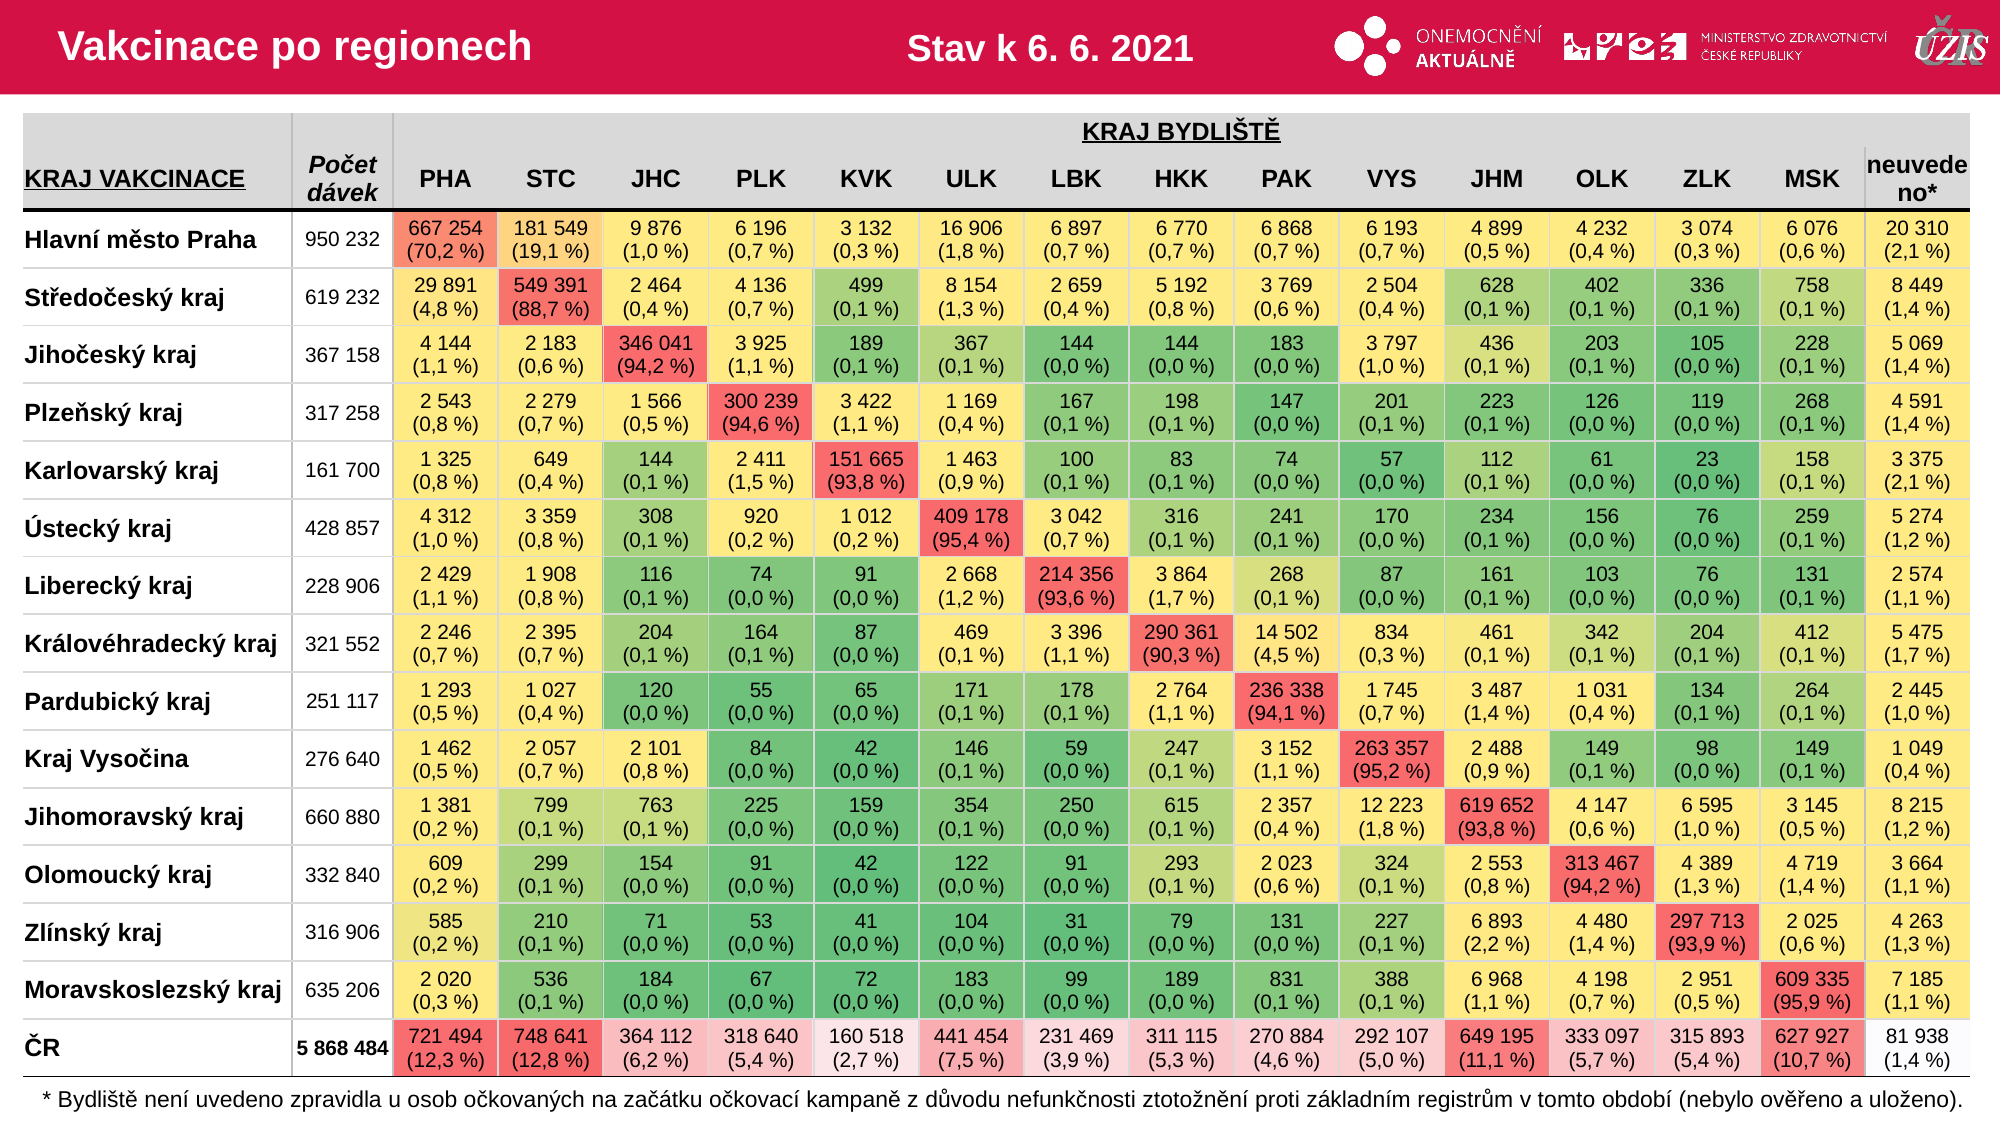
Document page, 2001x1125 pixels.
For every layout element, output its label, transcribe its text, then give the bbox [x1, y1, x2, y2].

table_cell 149 (0,1 %) [1761, 731, 1864, 787]
table_cell 499 (0,1 %) [815, 269, 918, 325]
table_cell 228 906 [293, 557, 392, 613]
table_cell 292 107 (5,0 %) [1340, 1020, 1444, 1076]
table_cell 2 411 (1,5 %) [709, 442, 813, 498]
table_cell 42 (0,0 %) [815, 731, 918, 787]
table_cell 2 101 (0,8 %) [604, 731, 708, 787]
table_cell 388 (0,1 %) [1340, 962, 1444, 1018]
table_cell 225 (0,0 %) [709, 789, 813, 844]
table_cell 91 (0,0 %) [709, 846, 813, 902]
table_cell 367 (0,1 %) [920, 326, 1023, 382]
table_cell 1 169 (0,4 %) [920, 384, 1023, 440]
table_cell 131 (0,1 %) [1761, 557, 1864, 613]
table_cell 263 357 (95,2 %) [1340, 731, 1444, 787]
table_cell 321 552 [293, 615, 392, 671]
table_cell 1 012 (0,2 %) [815, 500, 918, 556]
table_cell 2 020 (0,3 %) [394, 962, 497, 1018]
table_cell 4 480 (1,4 %) [1550, 904, 1654, 960]
table_cell 268 (0,1 %) [1235, 557, 1338, 613]
table_cell 6 595 (1,0 %) [1656, 789, 1759, 844]
table_cell 120 (0,0 %) [604, 673, 708, 729]
table_cell 3 152 (1,1 %) [1235, 731, 1338, 787]
table_cell 122 (0,0 %) [920, 846, 1023, 902]
table_cell 91 (0,0 %) [1025, 846, 1128, 902]
table_cell 436 (0,1 %) [1445, 326, 1549, 382]
table_cell Zlínský kraj [23, 904, 291, 960]
table_cell 251 117 [293, 673, 392, 729]
table_cell 16 906 (1,8 %) [920, 212, 1023, 267]
table_cell 619 232 [293, 269, 392, 325]
table_cell 1 462 (0,5 %) [394, 731, 497, 787]
table_cell 161 (0,1 %) [1445, 557, 1549, 613]
table_cell 5 868 484 [293, 1020, 392, 1076]
table_cell 87 (0,0 %) [1340, 557, 1444, 613]
table_cell 131 (0,0 %) [1235, 904, 1338, 960]
table_cell 649 195 (11,1 %) [1445, 1020, 1549, 1076]
table_cell 2 183 (0,6 %) [499, 326, 603, 382]
table_header [23, 115, 291, 147]
table_cell 98 (0,0 %) [1656, 731, 1759, 787]
table_cell 2 553 (0,8 %) [1445, 846, 1549, 902]
table_cell 441 454 (7,5 %) [920, 1020, 1023, 1076]
table_cell 3 074 (0,3 %) [1656, 212, 1759, 267]
table_cell 268 (0,1 %) [1761, 384, 1864, 440]
table_cell 3 769 (0,6 %) [1235, 269, 1338, 325]
table_cell Pardubický kraj [23, 673, 291, 729]
table_cell MSK [1761, 147, 1864, 208]
table_cell 2 246 (0,7 %) [394, 615, 497, 671]
table_cell 250 (0,0 %) [1025, 789, 1128, 844]
table_cell 2 504 (0,4 %) [1340, 269, 1444, 325]
table_cell 183 (0,0 %) [1235, 326, 1338, 382]
table_cell 585 (0,2 %) [394, 904, 497, 960]
table_cell 154 (0,0 %) [604, 846, 708, 902]
table_cell 758 (0,1 %) [1761, 269, 1864, 325]
table_cell 144 (0,1 %) [604, 442, 708, 498]
table_cell 342 (0,1 %) [1550, 615, 1654, 671]
table_cell KRAJ VAKCINACE [23, 147, 291, 208]
table_cell 4 144 (1,1 %) [394, 326, 497, 382]
table_cell JHC [604, 147, 708, 208]
table_cell Moravskoslezský kraj [23, 962, 291, 1018]
table_cell 61 (0,0 %) [1550, 442, 1654, 498]
table_cell PLK [709, 147, 813, 208]
table_cell 100 (0,1 %) [1025, 442, 1128, 498]
table_cell 2 764 (1,1 %) [1130, 673, 1233, 729]
table_cell 59 (0,0 %) [1025, 731, 1128, 787]
table_cell 2 357 (0,4 %) [1235, 789, 1338, 844]
table_header KRAJ BYDLIŠTĚ [394, 115, 1970, 147]
table_cell 2 057 (0,7 %) [499, 731, 603, 787]
table_cell Královéhradecký kraj [23, 615, 291, 671]
table_cell 259 (0,1 %) [1761, 500, 1864, 556]
picture [1915, 15, 1989, 66]
table_cell 6 193 (0,7 %) [1340, 212, 1444, 267]
table_cell 9 876 (1,0 %) [604, 212, 708, 267]
table_cell 316 (0,1 %) [1130, 500, 1233, 556]
table_cell 55 (0,0 %) [709, 673, 813, 729]
table_cell 649 (0,4 %) [499, 442, 603, 498]
table_cell 144 (0,0 %) [1130, 326, 1233, 382]
table_cell 2 023 (0,6 %) [1235, 846, 1338, 902]
table_cell 8 449 (1,4 %) [1866, 269, 1970, 325]
table_cell 5 192 (0,8 %) [1130, 269, 1233, 325]
picture [1563, 31, 1888, 60]
table_cell 4 389 (1,3 %) [1656, 846, 1759, 902]
table_cell 3 359 (0,8 %) [499, 500, 603, 556]
table_cell 74 (0,0 %) [1235, 442, 1338, 498]
table_cell Hlavní město Praha [23, 212, 291, 267]
table_cell 346 041 (94,2 %) [604, 326, 708, 382]
table_cell Liberecký kraj [23, 557, 291, 613]
table_cell 1 049 (0,4 %) [1866, 731, 1970, 787]
table_cell 5 274 (1,2 %) [1866, 500, 1970, 556]
table_cell 91 (0,0 %) [815, 557, 918, 613]
table_cell 299 (0,1 %) [499, 846, 603, 902]
table_cell PHA [394, 147, 497, 208]
table_cell 167 (0,1 %) [1025, 384, 1128, 440]
table_cell 336 (0,1 %) [1656, 269, 1759, 325]
table_cell 3 042 (0,7 %) [1025, 500, 1128, 556]
table_cell 214 356 (93,6 %) [1025, 557, 1128, 613]
table_cell 2 543 (0,8 %) [394, 384, 497, 440]
table_cell 72 (0,0 %) [815, 962, 918, 1018]
table_cell 171 (0,1 %) [920, 673, 1023, 729]
table_cell 6 868 (0,7 %) [1235, 212, 1338, 267]
table_cell 270 884 (4,6 %) [1235, 1020, 1338, 1076]
table_cell 146 (0,1 %) [920, 731, 1023, 787]
table_cell 81 938 (1,4 %) [1866, 1020, 1970, 1076]
table_cell 549 391 (88,7 %) [499, 269, 603, 325]
table_cell 147 (0,0 %) [1235, 384, 1338, 440]
picture [1336, 16, 1542, 76]
table_cell 318 640 (5,4 %) [709, 1020, 813, 1076]
table_cell 189 (0,0 %) [1130, 962, 1233, 1018]
table_cell 354 (0,1 %) [920, 789, 1023, 844]
table_cell 4 232 (0,4 %) [1550, 212, 1654, 267]
table_cell 8 215 (1,2 %) [1866, 789, 1970, 844]
table_cell Počet dávek [293, 147, 392, 208]
table_cell 1 463 (0,9 %) [920, 442, 1023, 498]
table_cell Ústecký kraj [23, 500, 291, 556]
table_cell 4 719 (1,4 %) [1761, 846, 1864, 902]
table_cell 313 467 (94,2 %) [1550, 846, 1654, 902]
table_cell 236 338 (94,1 %) [1235, 673, 1338, 729]
table_cell 14 502 (4,5 %) [1235, 615, 1338, 671]
table_cell 134 (0,1 %) [1656, 673, 1759, 729]
table_cell 2 025 (0,6 %) [1761, 904, 1864, 960]
table_cell 228 (0,1 %) [1761, 326, 1864, 382]
table_cell 144 (0,0 %) [1025, 326, 1128, 382]
table_cell 2 574 (1,1 %) [1866, 557, 1970, 613]
table_cell 317 258 [293, 384, 392, 440]
table_cell 223 (0,1 %) [1445, 384, 1549, 440]
table_cell 367 158 [293, 326, 392, 382]
table_cell 1 381 (0,2 %) [394, 789, 497, 844]
table_cell HKK [1130, 147, 1233, 208]
table_cell VYS [1340, 147, 1444, 208]
table_cell 4 198 (0,7 %) [1550, 962, 1654, 1018]
table_cell LBK [1025, 147, 1128, 208]
table_cell 293 (0,1 %) [1130, 846, 1233, 902]
table_cell 920 (0,2 %) [709, 500, 813, 556]
table_cell 178 (0,1 %) [1025, 673, 1128, 729]
text_box * Bydliště není uvedeno zpravidla u osob očkovaných na začátku očkovací kampaně z důvodu nefunkčnosti ztotožnění proti základním registrům v tomto období (nebylo ověřeno a uloženo). [27, 1076, 1980, 1119]
table_cell 5 069 (1,4 %) [1866, 326, 1970, 382]
table_cell 42 (0,0 %) [815, 846, 918, 902]
table_cell 2 668 (1,2 %) [920, 557, 1023, 613]
table_cell KVK [815, 147, 918, 208]
table_cell 156 (0,0 %) [1550, 500, 1654, 556]
table_cell 210 (0,1 %) [499, 904, 603, 960]
table_cell 247 (0,1 %) [1130, 731, 1233, 787]
table_cell 105 (0,0 %) [1656, 326, 1759, 382]
table_cell 950 232 [293, 212, 392, 267]
table_cell 231 469 (3,9 %) [1025, 1020, 1128, 1076]
table_cell 461 (0,1 %) [1445, 615, 1549, 671]
table_cell 660 880 [293, 789, 392, 844]
table_cell 300 239 (94,6 %) [709, 384, 813, 440]
table_cell 6 897 (0,7 %) [1025, 212, 1128, 267]
table_cell 126 (0,0 %) [1550, 384, 1654, 440]
table_cell 8 154 (1,3 %) [920, 269, 1023, 325]
table_cell 748 641 (12,8 %) [499, 1020, 603, 1076]
table_cell 333 097 (5,7 %) [1550, 1020, 1654, 1076]
table_cell 2 659 (0,4 %) [1025, 269, 1128, 325]
table_cell 2 429 (1,1 %) [394, 557, 497, 613]
table_cell 158 (0,1 %) [1761, 442, 1864, 498]
table_cell 203 (0,1 %) [1550, 326, 1654, 382]
table_cell 99 (0,0 %) [1025, 962, 1128, 1018]
table_cell 364 112 (6,2 %) [604, 1020, 708, 1076]
table_cell JHM [1445, 147, 1549, 208]
table_cell Olomoucký kraj [23, 846, 291, 902]
table_cell 116 (0,1 %) [604, 557, 708, 613]
table_cell 3 664 (1,1 %) [1866, 846, 1970, 902]
table_cell 3 145 (0,5 %) [1761, 789, 1864, 844]
table_cell Jihomoravský kraj [23, 789, 291, 844]
table_cell Plzeňský kraj [23, 384, 291, 440]
table_cell 67 (0,0 %) [709, 962, 813, 1018]
table_cell 112 (0,1 %) [1445, 442, 1549, 498]
table_cell 324 (0,1 %) [1340, 846, 1444, 902]
table_cell ZLK [1656, 147, 1759, 208]
table_cell Kraj Vysočina [23, 731, 291, 787]
table_cell 41 (0,0 %) [815, 904, 918, 960]
table_cell 3 422 (1,1 %) [815, 384, 918, 440]
table_cell 79 (0,0 %) [1130, 904, 1233, 960]
table_cell 84 (0,0 %) [709, 731, 813, 787]
table_cell 204 (0,1 %) [1656, 615, 1759, 671]
table_cell OLK [1550, 147, 1654, 208]
table_cell 7 185 (1,1 %) [1866, 962, 1970, 1018]
text_box Stav k 6. 6. 2021 [892, 16, 1336, 77]
table_cell 276 640 [293, 731, 392, 787]
table_cell 4 312 (1,0 %) [394, 500, 497, 556]
table_cell 160 518 (2,7 %) [815, 1020, 918, 1076]
table_cell 332 840 [293, 846, 392, 902]
table_cell 609 (0,2 %) [394, 846, 497, 902]
table_cell 834 (0,3 %) [1340, 615, 1444, 671]
table_cell 57 (0,0 %) [1340, 442, 1444, 498]
table_cell 181 549 (19,1 %) [499, 212, 603, 267]
table_cell 3 864 (1,7 %) [1130, 557, 1233, 613]
table_cell 615 (0,1 %) [1130, 789, 1233, 844]
table_cell PAK [1235, 147, 1338, 208]
table_cell 1 293 (0,5 %) [394, 673, 497, 729]
table_cell 619 652 (93,8 %) [1445, 789, 1549, 844]
table_cell 184 (0,0 %) [604, 962, 708, 1018]
table_cell 29 891 (4,8 %) [394, 269, 497, 325]
table_cell 204 (0,1 %) [604, 615, 708, 671]
table_cell 1 027 (0,4 %) [499, 673, 603, 729]
table_cell 3 132 (0,3 %) [815, 212, 918, 267]
table_header [293, 115, 392, 147]
table_cell 2 395 (0,7 %) [499, 615, 603, 671]
table_cell ULK [920, 147, 1023, 208]
table_cell 5 475 (1,7 %) [1866, 615, 1970, 671]
table_cell 159 (0,0 %) [815, 789, 918, 844]
table_cell 20 310 (2,1 %) [1866, 212, 1970, 267]
table_cell 6 196 (0,7 %) [709, 212, 813, 267]
table_cell 412 (0,1 %) [1761, 615, 1864, 671]
table_cell 3 797 (1,0 %) [1340, 326, 1444, 382]
table_cell neuvedeno* [1866, 147, 1970, 208]
table_cell 53 (0,0 %) [709, 904, 813, 960]
table_cell 1 908 (0,8 %) [499, 557, 603, 613]
table_cell 198 (0,1 %) [1130, 384, 1233, 440]
table_cell 3 487 (1,4 %) [1445, 673, 1549, 729]
table_cell 4 899 (0,5 %) [1445, 212, 1549, 267]
table_cell 83 (0,1 %) [1130, 442, 1233, 498]
table_cell 189 (0,1 %) [815, 326, 918, 382]
table_cell 409 178 (95,4 %) [920, 500, 1023, 556]
table_cell 721 494 (12,3 %) [394, 1020, 497, 1076]
table_cell 297 713 (93,9 %) [1656, 904, 1759, 960]
table_cell 609 335 (95,9 %) [1761, 962, 1864, 1018]
table_cell 201 (0,1 %) [1340, 384, 1444, 440]
table_cell 1 031 (0,4 %) [1550, 673, 1654, 729]
table_cell 65 (0,0 %) [815, 673, 918, 729]
table_cell 1 325 (0,8 %) [394, 442, 497, 498]
table_cell 6 968 (1,1 %) [1445, 962, 1549, 1018]
table_cell 1 745 (0,7 %) [1340, 673, 1444, 729]
table_cell 308 (0,1 %) [604, 500, 708, 556]
table_cell 23 (0,0 %) [1656, 442, 1759, 498]
table_cell 87 (0,0 %) [815, 615, 918, 671]
table_cell 428 857 [293, 500, 392, 556]
table_cell 3 375 (2,1 %) [1866, 442, 1970, 498]
table_cell 2 279 (0,7 %) [499, 384, 603, 440]
table_cell 2 951 (0,5 %) [1656, 962, 1759, 1018]
table_cell Středočeský kraj [23, 269, 291, 325]
table_cell 402 (0,1 %) [1550, 269, 1654, 325]
table_cell 234 (0,1 %) [1445, 500, 1549, 556]
table_cell 635 206 [293, 962, 392, 1018]
table_cell 831 (0,1 %) [1235, 962, 1338, 1018]
table_cell 74 (0,0 %) [709, 557, 813, 613]
table_cell 31 (0,0 %) [1025, 904, 1128, 960]
table_cell 119 (0,0 %) [1656, 384, 1759, 440]
table_cell 799 (0,1 %) [499, 789, 603, 844]
table_cell Jihočeský kraj [23, 326, 291, 382]
table_cell 161 700 [293, 442, 392, 498]
table_cell 76 (0,0 %) [1656, 557, 1759, 613]
table_cell 4 136 (0,7 %) [709, 269, 813, 325]
table_cell 227 (0,1 %) [1340, 904, 1444, 960]
table_cell 315 893 (5,4 %) [1656, 1020, 1759, 1076]
table_cell 763 (0,1 %) [604, 789, 708, 844]
table_cell 316 906 [293, 904, 392, 960]
table_cell 151 665 (93,8 %) [815, 442, 918, 498]
table_cell 3 396 (1,1 %) [1025, 615, 1128, 671]
table_cell 4 147 (0,6 %) [1550, 789, 1654, 844]
table_cell 104 (0,0 %) [920, 904, 1023, 960]
table_cell 2 445 (1,0 %) [1866, 673, 1970, 729]
table_cell 628 (0,1 %) [1445, 269, 1549, 325]
table_cell 12 223 (1,8 %) [1340, 789, 1444, 844]
table_cell 667 254 (70,2 %) [394, 212, 497, 267]
table_cell 536 (0,1 %) [499, 962, 603, 1018]
table_cell 76 (0,0 %) [1656, 500, 1759, 556]
table_cell 4 591 (1,4 %) [1866, 384, 1970, 440]
title Vakcinace po regionech [42, 0, 1262, 95]
table_cell STC [499, 147, 603, 208]
table_cell 2 464 (0,4 %) [604, 269, 708, 325]
table_cell 469 (0,1 %) [920, 615, 1023, 671]
table_cell ČR [23, 1020, 291, 1076]
table_cell 183 (0,0 %) [920, 962, 1023, 1018]
table_cell 149 (0,1 %) [1550, 731, 1654, 787]
table_cell 3 925 (1,1 %) [709, 326, 813, 382]
table_cell 1 566 (0,5 %) [604, 384, 708, 440]
table_cell 290 361 (90,3 %) [1130, 615, 1233, 671]
table_cell 4 263 (1,3 %) [1866, 904, 1970, 960]
table_cell 6 893 (2,2 %) [1445, 904, 1549, 960]
table_cell 264 (0,1 %) [1761, 673, 1864, 729]
table_cell 2 488 (0,9 %) [1445, 731, 1549, 787]
table_cell 627 927 (10,7 %) [1761, 1020, 1864, 1076]
table_cell 103 (0,0 %) [1550, 557, 1654, 613]
table_cell 241 (0,1 %) [1235, 500, 1338, 556]
table_cell 71 (0,0 %) [604, 904, 708, 960]
table_cell Karlovarský kraj [23, 442, 291, 498]
table_cell 6 076 (0,6 %) [1761, 212, 1864, 267]
table_cell 164 (0,1 %) [709, 615, 813, 671]
table_cell 311 115 (5,3 %) [1130, 1020, 1233, 1076]
table_cell 170 (0,0 %) [1340, 500, 1444, 556]
table_cell 6 770 (0,7 %) [1130, 212, 1233, 267]
